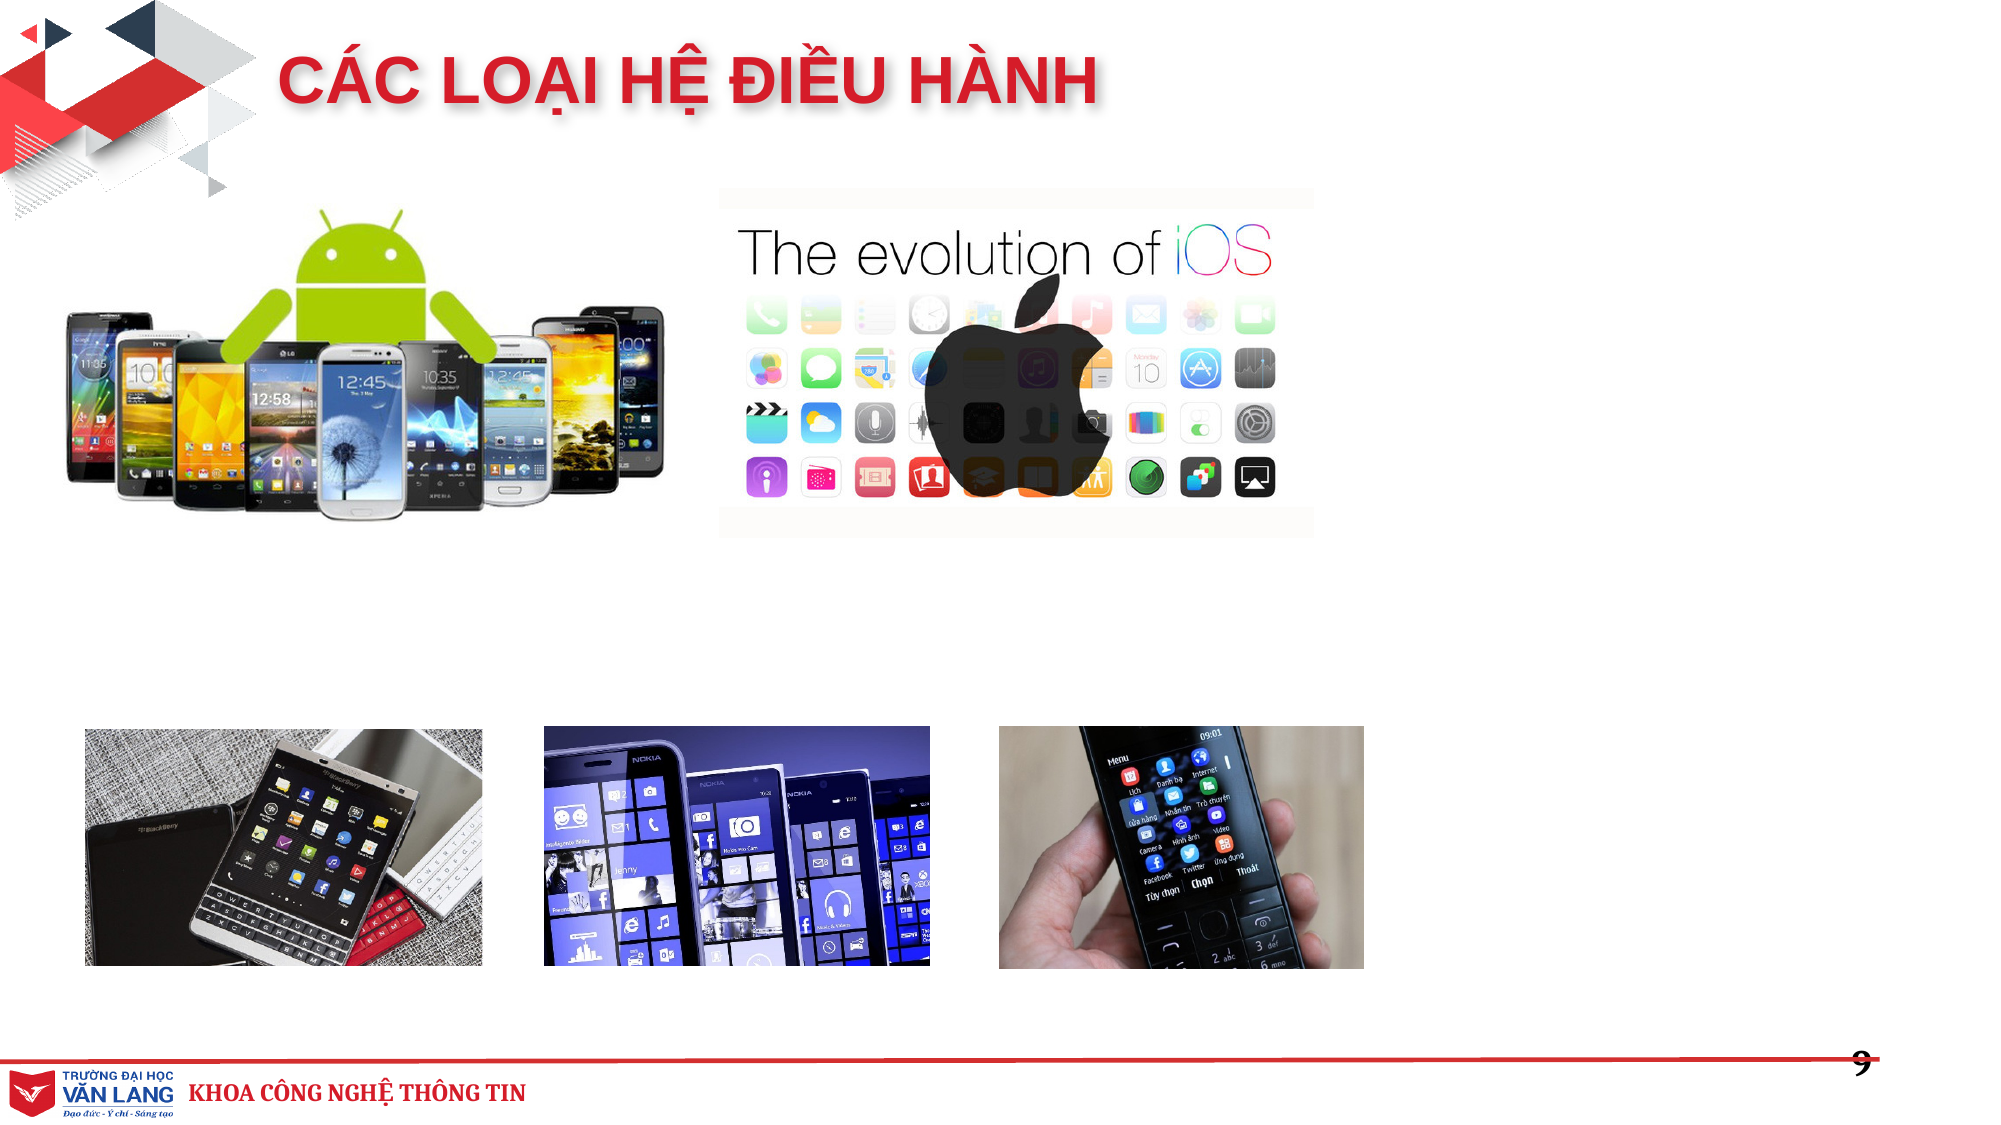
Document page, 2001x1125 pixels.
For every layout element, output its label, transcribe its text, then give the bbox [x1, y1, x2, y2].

text_box CÁC LOẠI HỆ ĐIỀU HÀNH [262, 29, 1947, 125]
picture [999, 726, 1364, 969]
picture [719, 188, 1314, 538]
picture [8, 1069, 173, 1118]
picture [544, 726, 930, 966]
picture [0, 0, 687, 524]
picture [85, 729, 484, 966]
